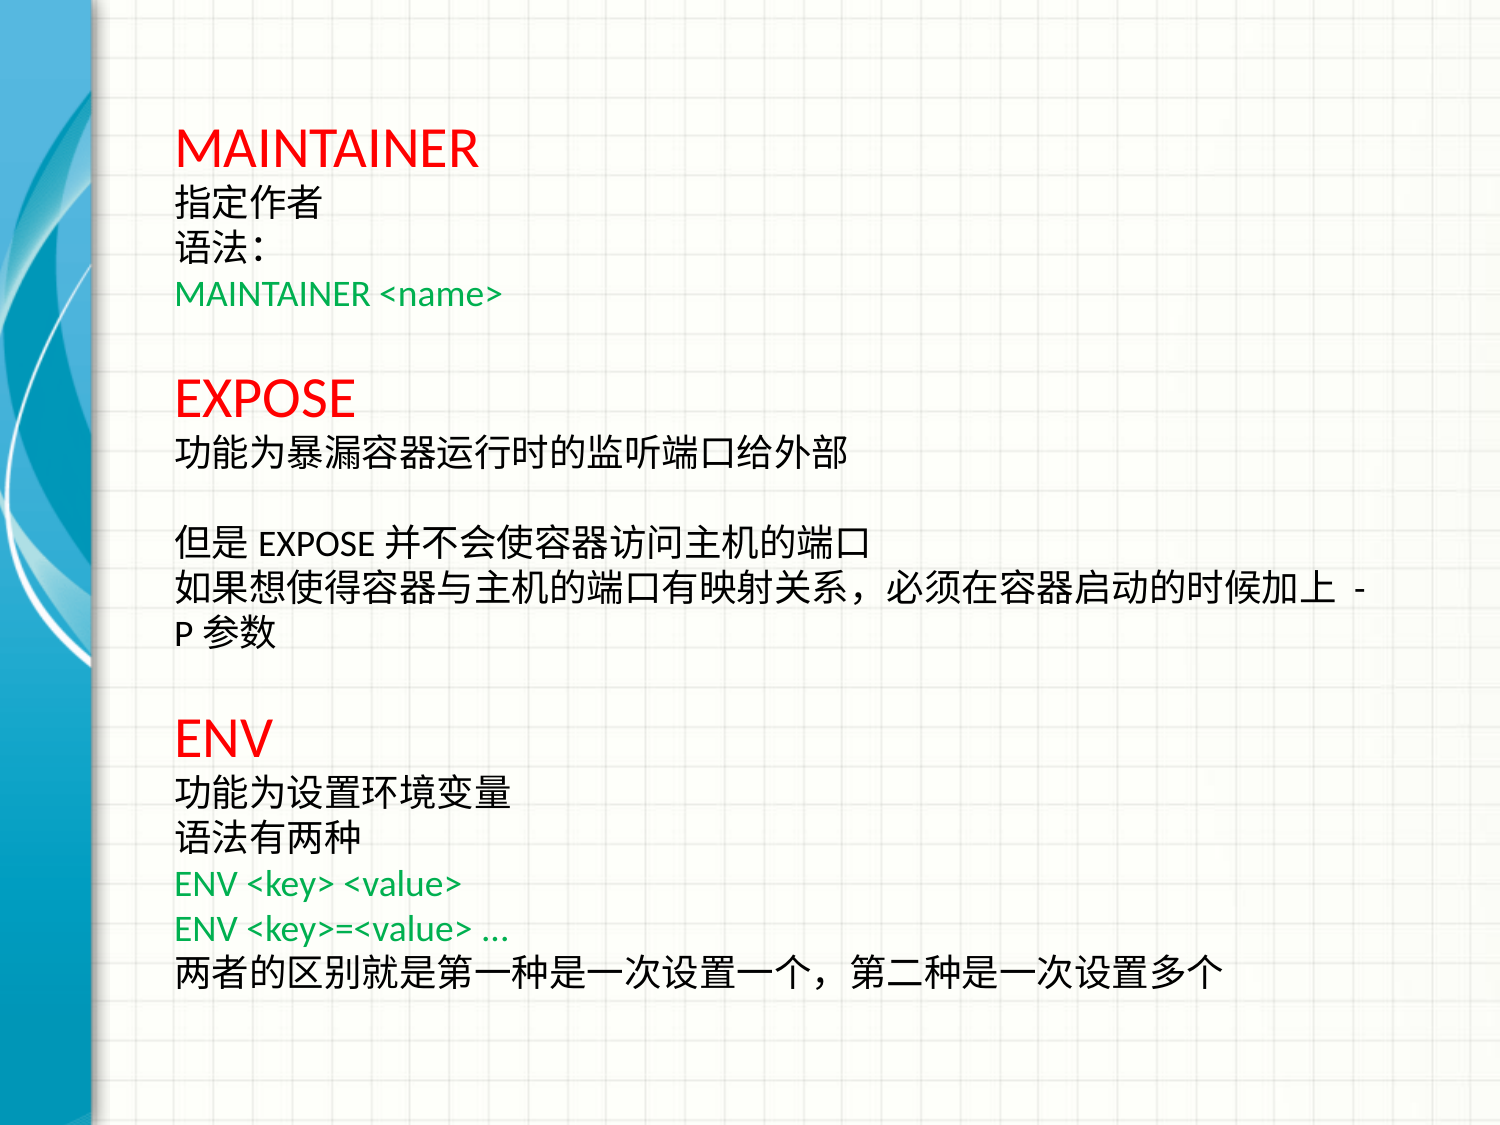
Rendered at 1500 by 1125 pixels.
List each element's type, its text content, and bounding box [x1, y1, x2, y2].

text_box MAINTAINER 指定作者 语法： MAINTAINER <name> EXPOSE 功能为暴漏容器运行时的监听端口给外部 但是EXPOSE并不会使容器访问主机的端口 如果想使得容器与主机的端口有映射关系，必须在容器启动的时候加上 -P参数 ENV 功能为设置环境变量 语法有两种 ENV <key> <value> ENV <key>=<value> ... 两者的区别就是第一种是一次设置一个，第二种是一次设置多个 [159, 101, 1388, 1092]
picture [0, 0, 1500, 1125]
